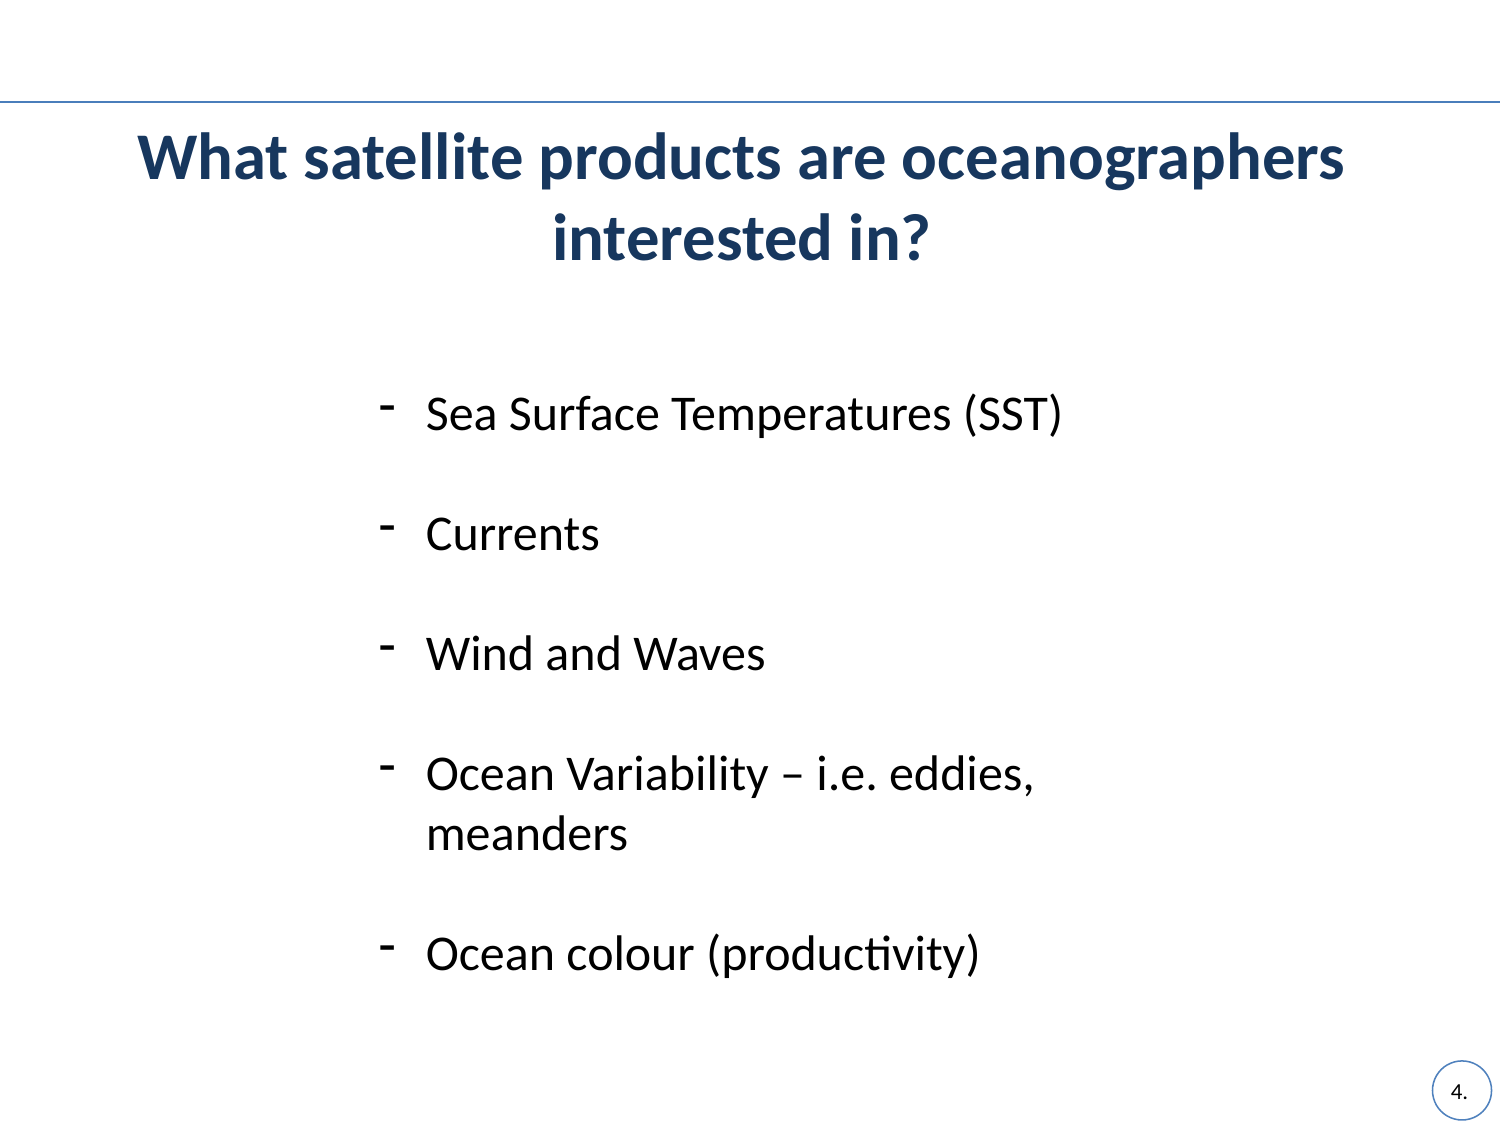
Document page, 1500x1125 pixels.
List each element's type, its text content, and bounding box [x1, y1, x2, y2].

text_box [1430, 1072, 1436, 1109]
text_box [1438, 1112, 1486, 1123]
text_box What satellite products are oceanographers interested in? [0, 109, 1493, 281]
text_box [1438, 1058, 1486, 1069]
text_box Sea Surface Temperatures (SST) Currents Wind and Waves Ocean Variability – i.e. eddies, meanders Ocean colour (productivity) [364, 373, 1121, 989]
text_box 4. [1436, 1069, 1500, 1112]
